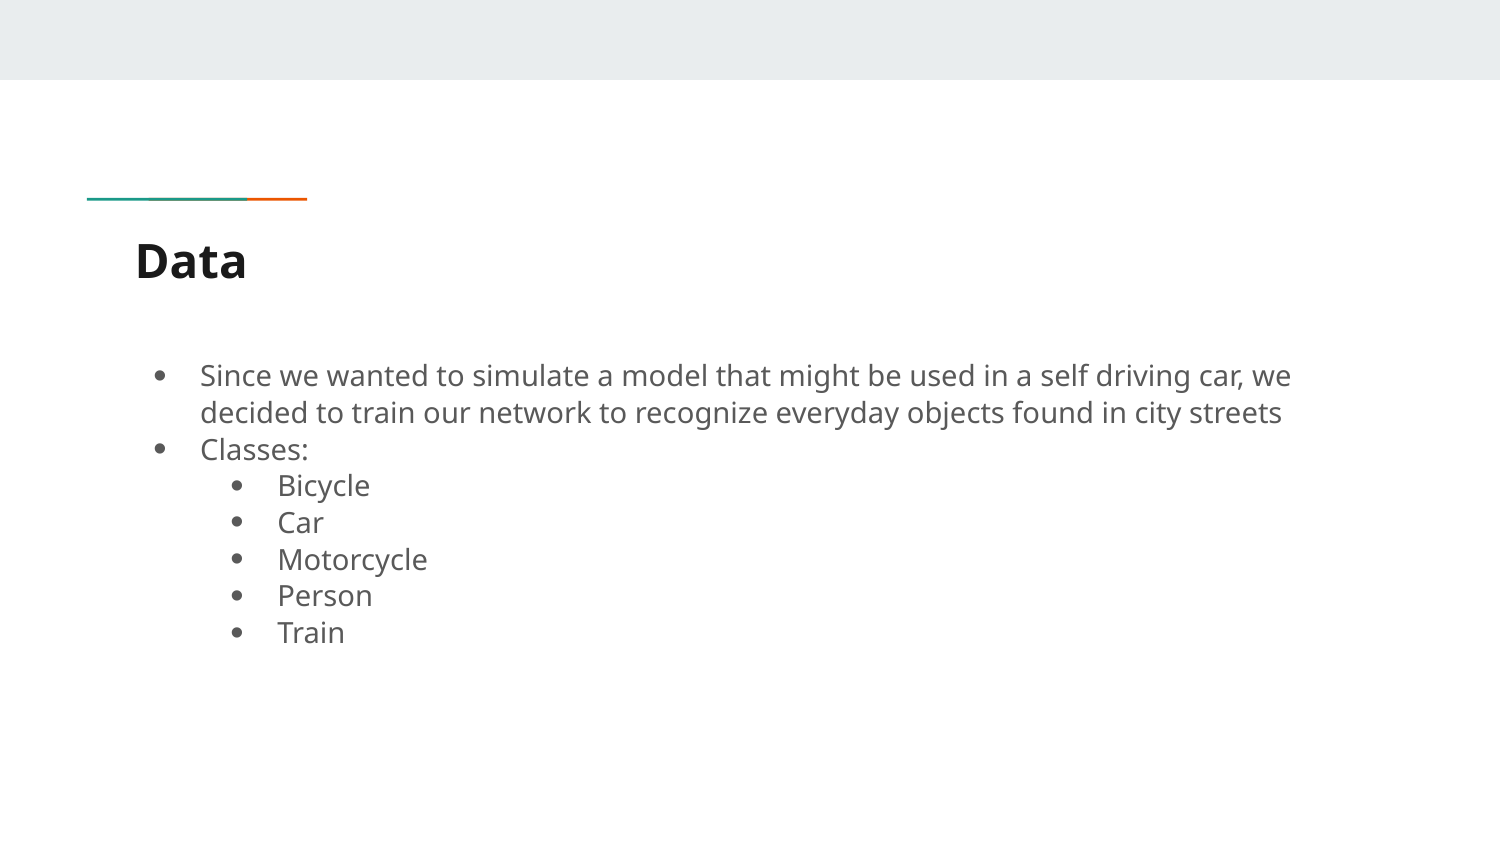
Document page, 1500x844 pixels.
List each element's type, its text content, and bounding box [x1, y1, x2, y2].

list Since we wanted to simulate a model that might be used in a self driving car, we decided to train our network to recognize everyday objects found in city streets Classes: Bicycle Car Motorcycle Person Train [119, 341, 1381, 765]
title Data [119, 216, 1381, 305]
